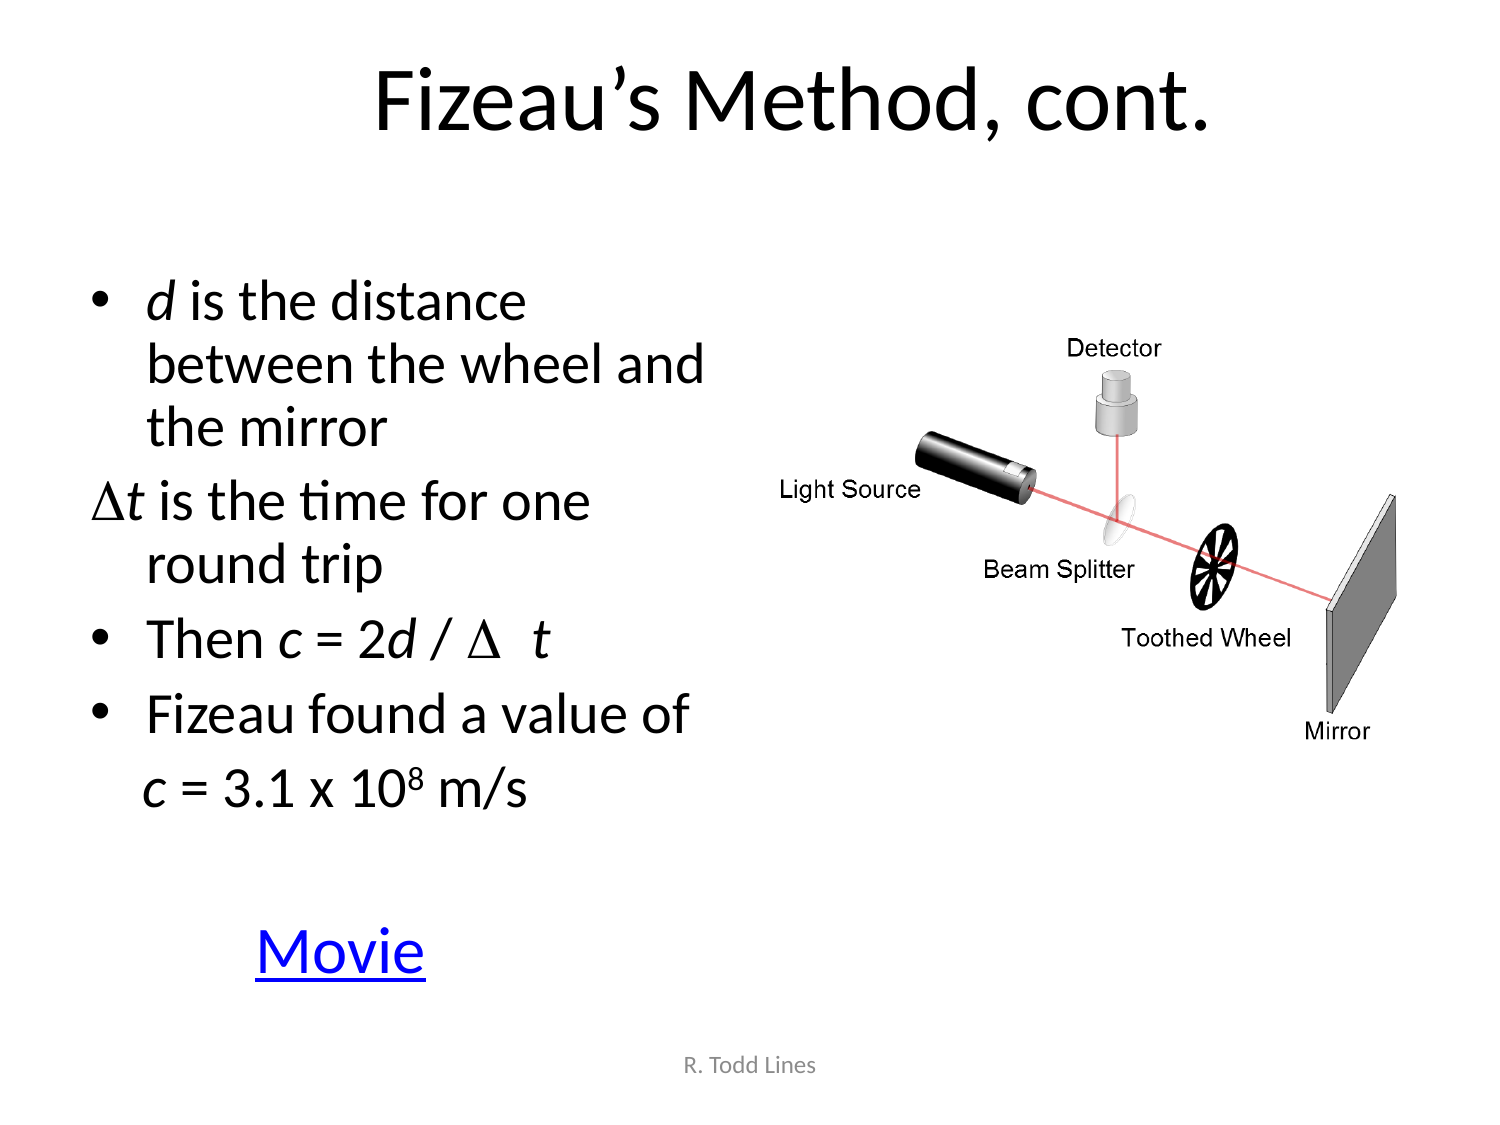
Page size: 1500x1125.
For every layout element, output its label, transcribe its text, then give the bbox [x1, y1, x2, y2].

picture [780, 337, 1397, 741]
title Fizeau’s Method, cont. [262, 0, 1325, 188]
footer R. Todd Lines [512, 1024, 988, 1103]
text_box Movie [240, 899, 441, 995]
list d is the distance between the wheel and the mirror t is the time for one round trip Then c = 2d /  t Fizeau found a value of c = 3.1 x 108 m/s [75, 262, 737, 1005]
